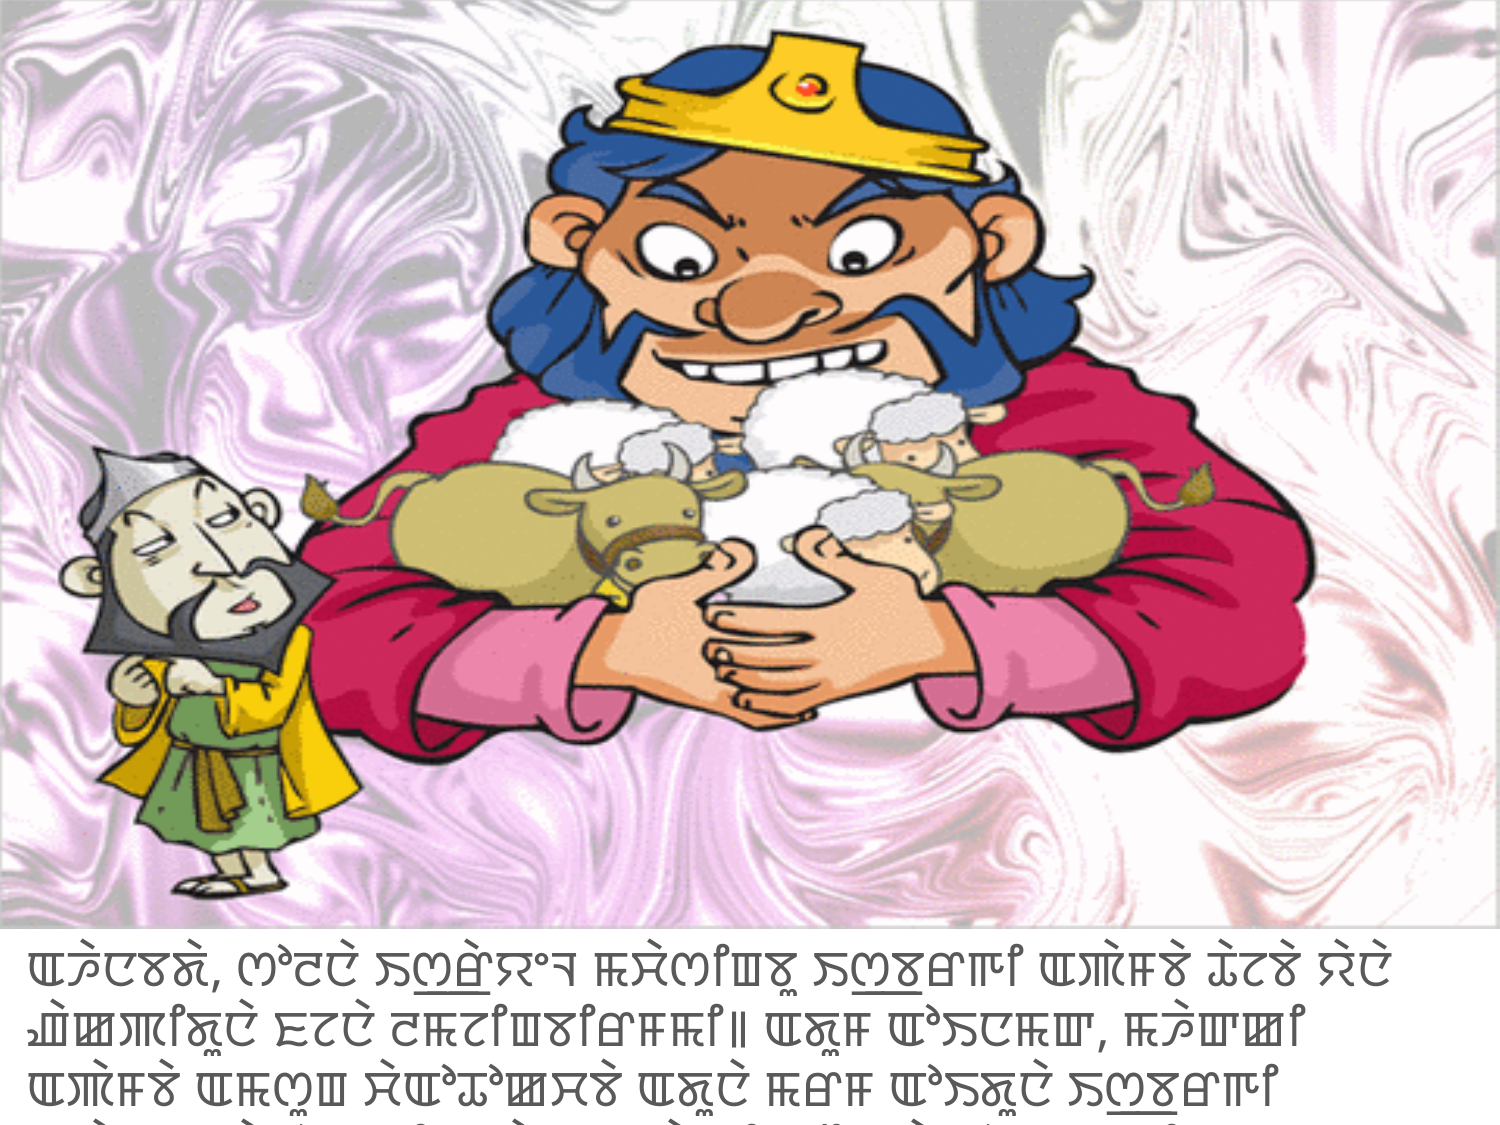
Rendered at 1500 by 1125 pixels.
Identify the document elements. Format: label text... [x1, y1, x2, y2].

text_box ꯑꯍꯥꯅꯕꯗꯥ, ꯁꯣꯂꯅꯥ ꯏꯁ꯭ꯔꯥꯌꯦꯜ ꯃꯆꯥꯁꯤꯡꯕꯨ ꯏꯁ꯭ꯕꯔꯒꯤ ꯑꯄꯥꯝꯕꯥ ꯊꯥꯖꯕꯥ ꯌꯥꯅꯥ ꯉꯥꯀꯄꯤꯗꯨꯅꯥ ꯐꯖꯅꯥ ꯂꯃꯖꯤꯡꯕꯤꯔꯝꯃꯤ꯫ ꯑꯗꯨꯝ ꯑꯣꯏꯅꯃꯛ, ꯃꯍꯥꯛꯀꯤ ꯑꯄꯥꯝꯕꯥ ꯑꯃꯁꯨꯡ ꯆꯥꯑꯣꯊꯣꯀꯆꯕꯥ ꯑꯗꯨꯅꯥ ꯃꯔꯝ ꯑꯣꯏꯗꯨꯅꯥ ꯏꯁ꯭ꯕꯔꯒꯤ ꯑꯄꯥꯝꯕꯕꯨ ꯊꯥꯗꯣꯀꯄꯤꯔꯝꯕꯥ ꯐꯠꯇꯕꯥ ꯅꯤꯡꯊꯧ ꯑꯃꯥ ꯑꯣꯏꯔꯀꯈꯤ꯫ [11, 937, 1483, 1125]
picture [0, 0, 1500, 929]
